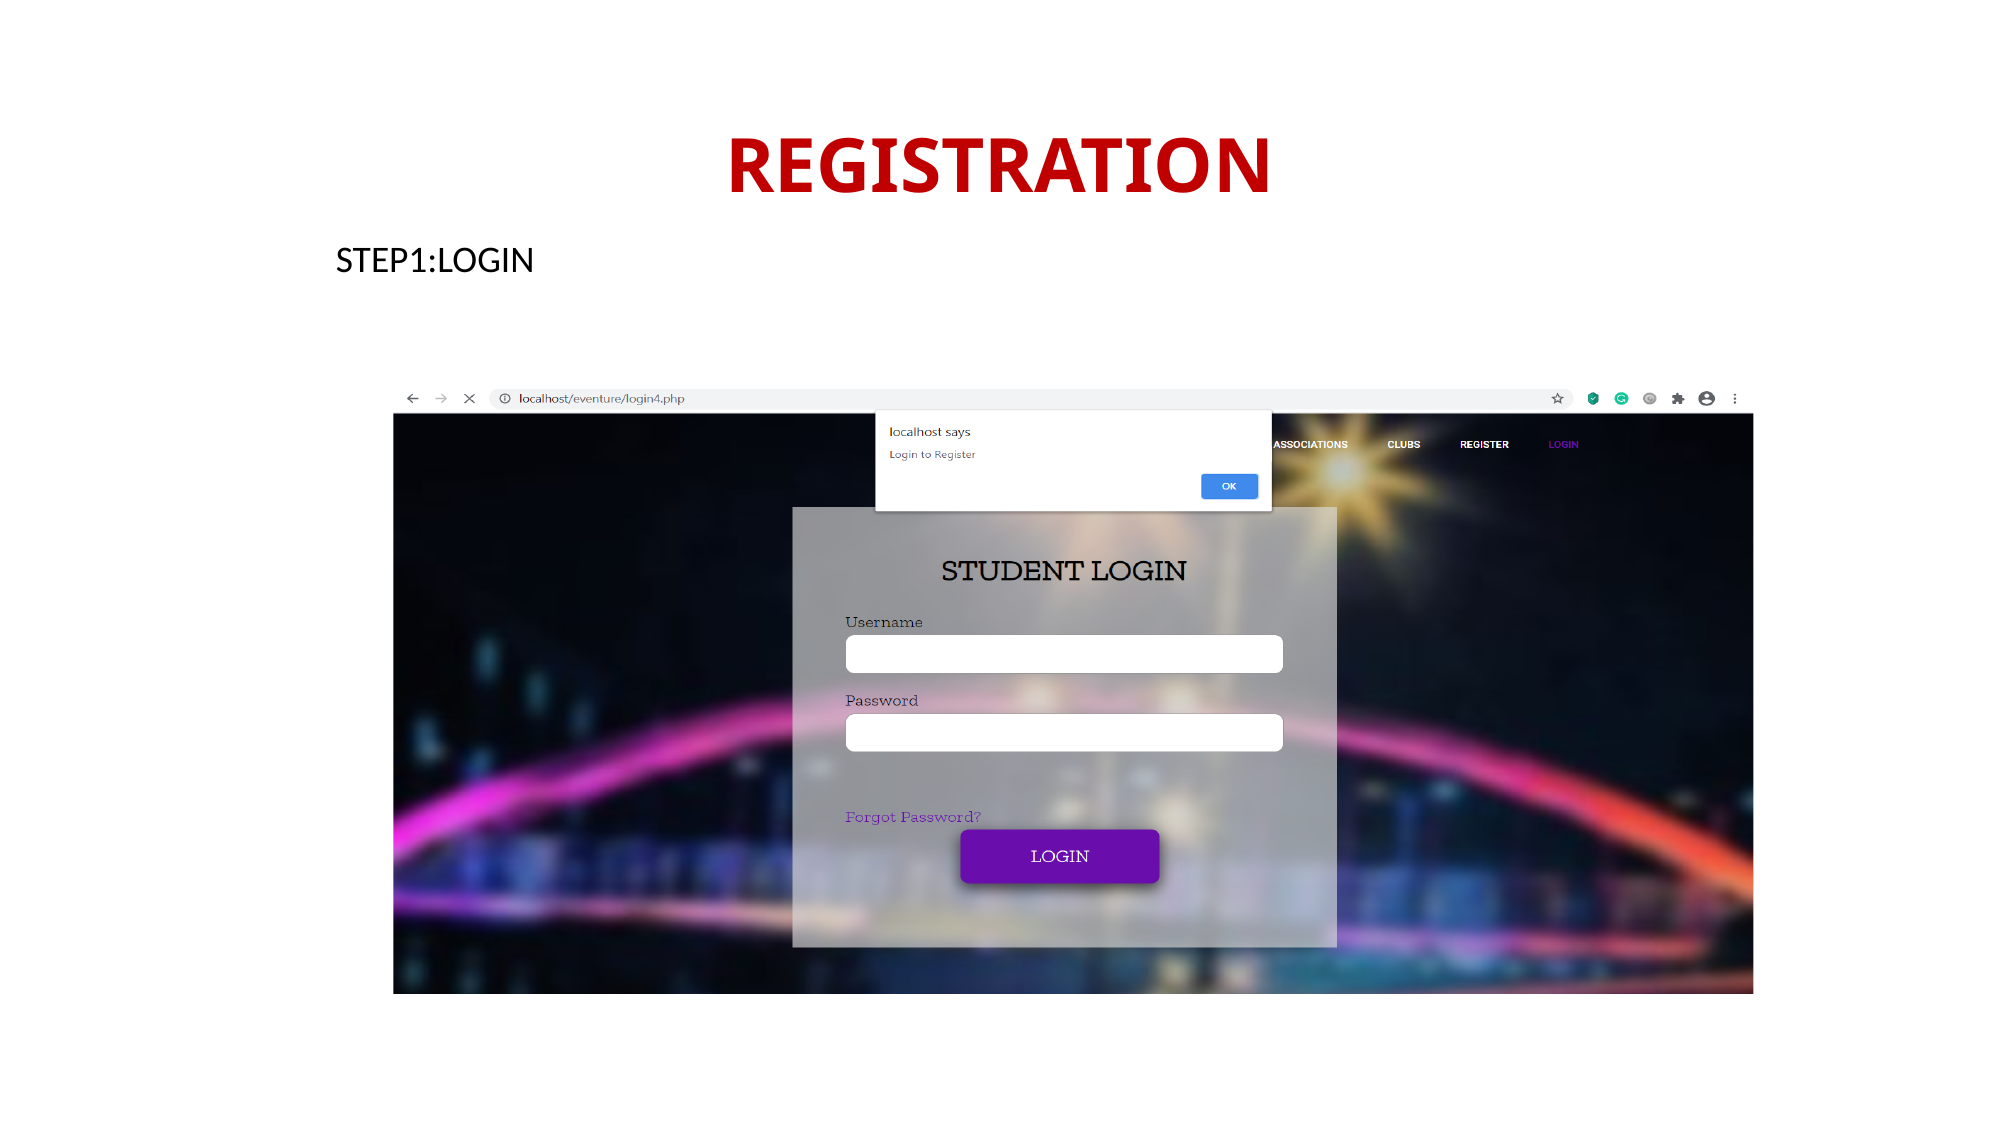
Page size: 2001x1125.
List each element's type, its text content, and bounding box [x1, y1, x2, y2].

picture [393, 389, 1754, 994]
text_box STEP1:LOGIN [321, 227, 638, 288]
title REGISTRATION [137, 59, 1863, 278]
